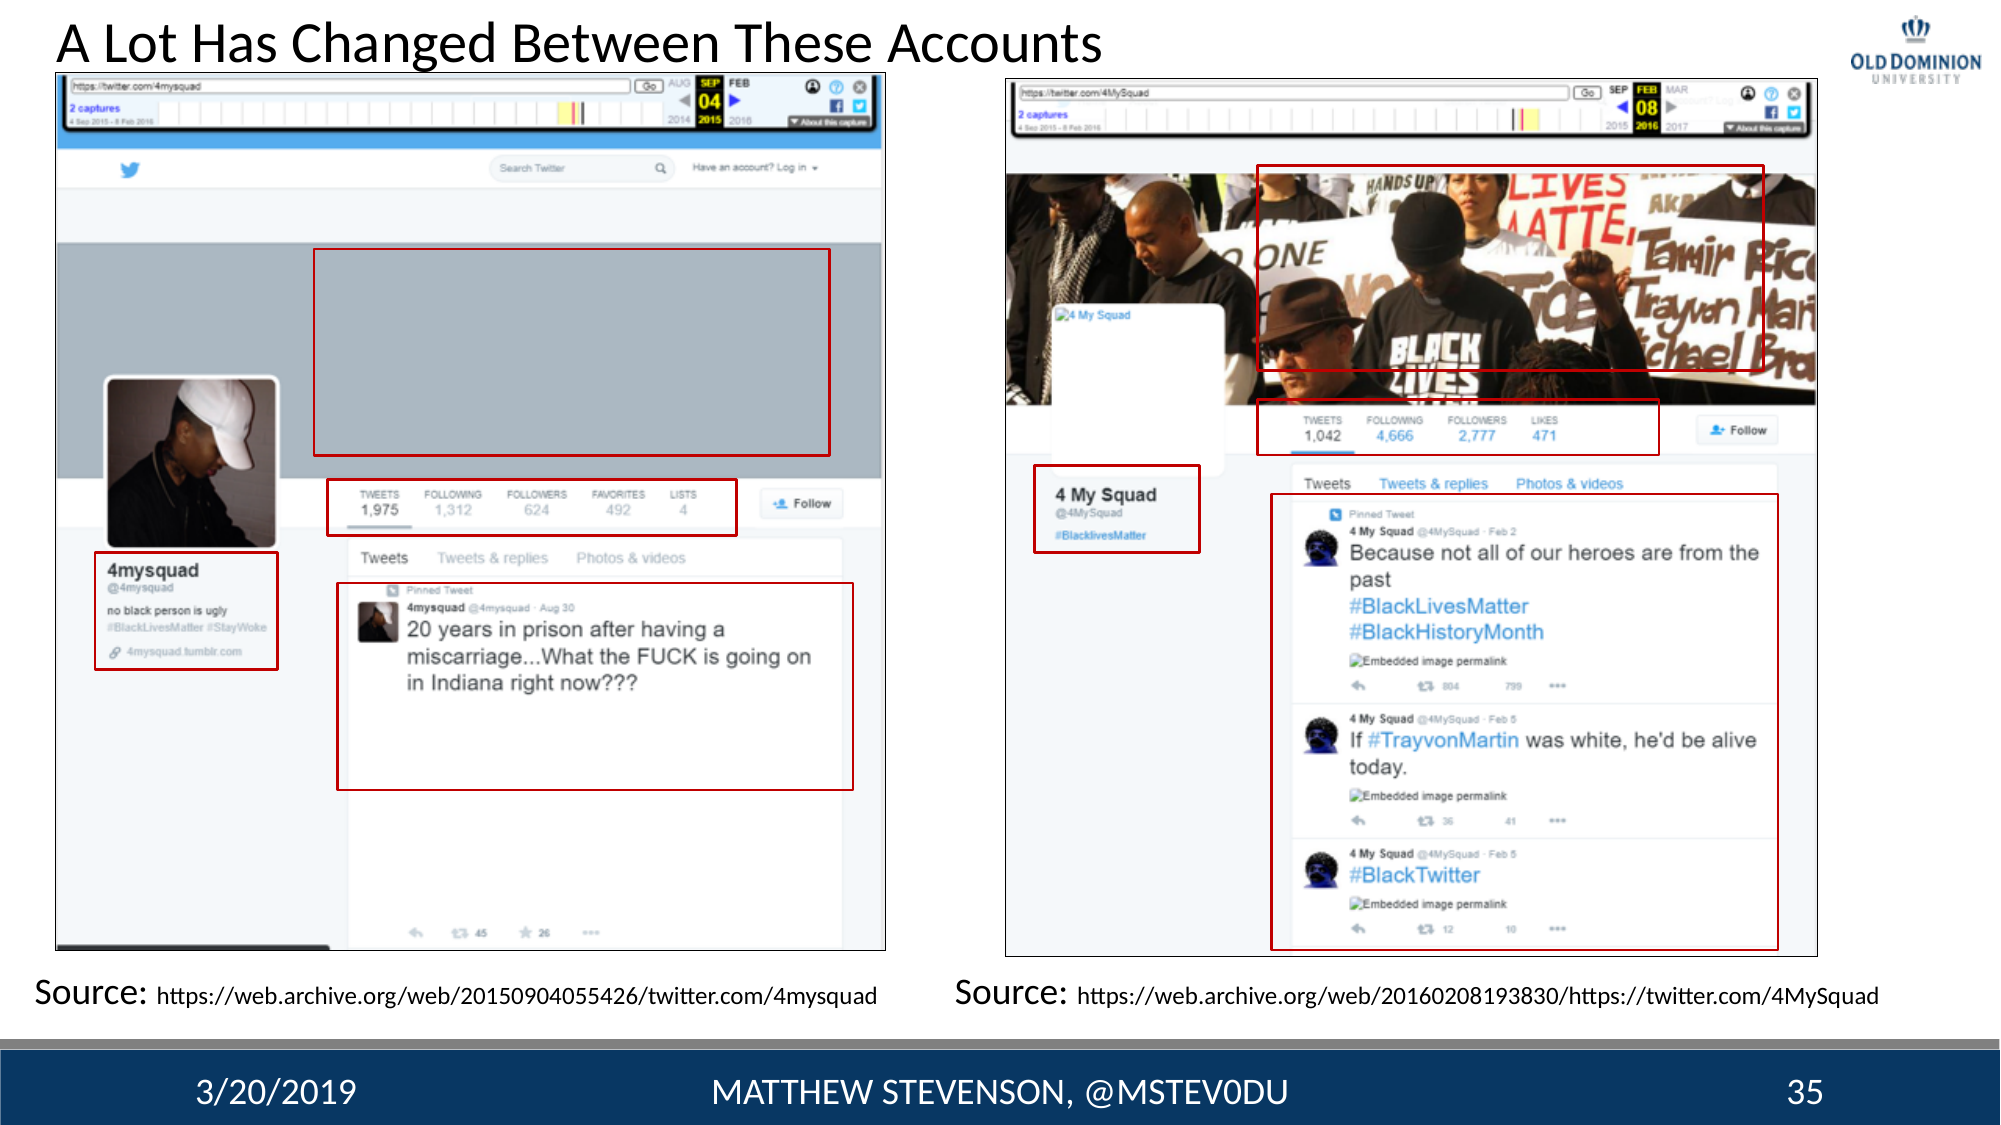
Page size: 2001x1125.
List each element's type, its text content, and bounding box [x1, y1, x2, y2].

text_box Source: https://web.archive.org/web/20160208193830/https://twitter.com/4MySquad [940, 959, 1947, 1020]
picture [1851, 15, 1982, 84]
picture [54, 72, 887, 951]
slide_number 35 [1624, 1059, 1840, 1120]
text_box Source: https://web.archive.org/web/20150904055426/twitter.com/4mysquad [19, 959, 896, 1020]
footer Matthew Stevenson, @mstev0du [604, 1059, 1396, 1120]
picture [1005, 78, 1818, 957]
text_box A Lot Has Changed Between These Accounts [41, 0, 1130, 82]
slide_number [180, 1059, 586, 1120]
